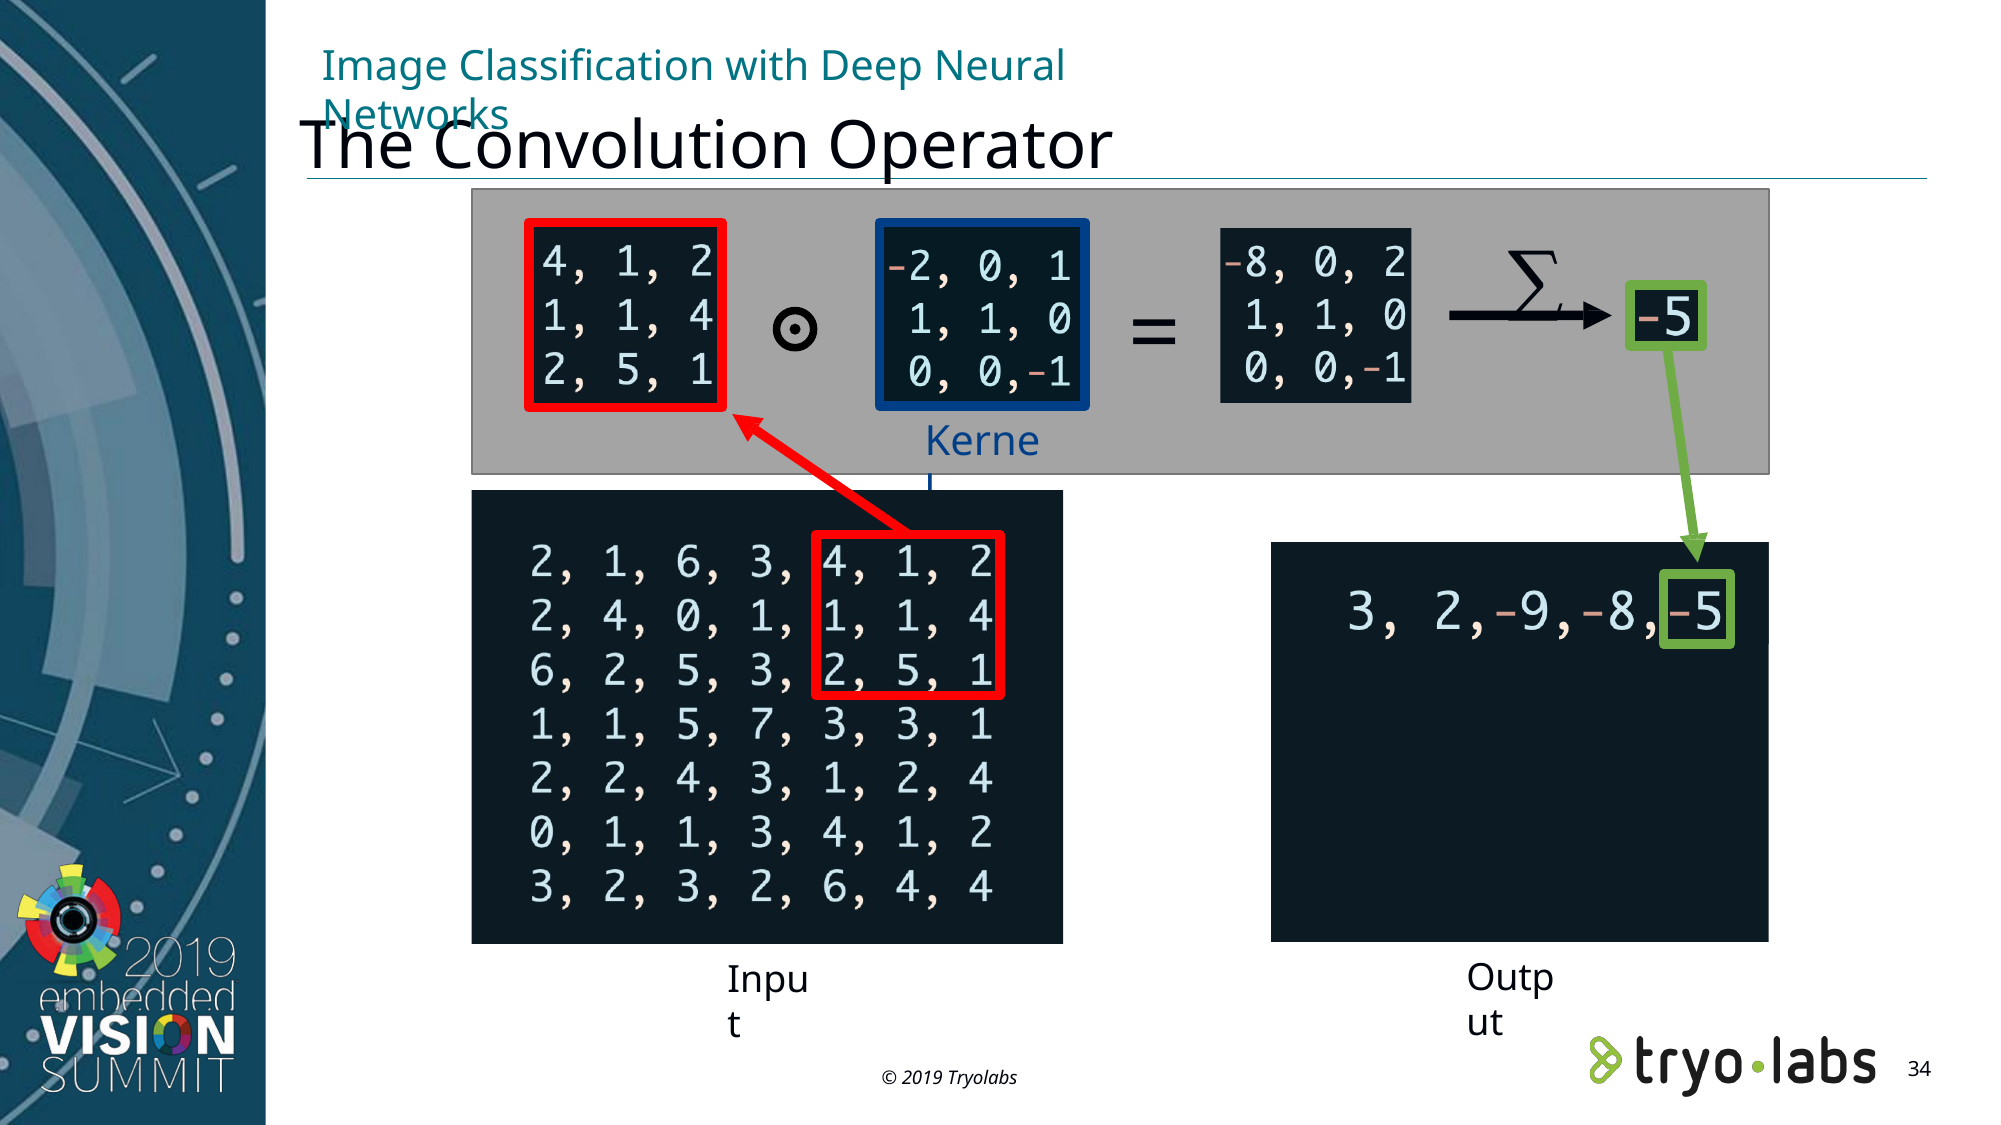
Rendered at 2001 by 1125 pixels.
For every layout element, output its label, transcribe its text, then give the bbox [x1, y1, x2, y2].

picture [1589, 1036, 1876, 1097]
title The Convolution Operator [177, 101, 1823, 290]
text_box [1672, 290, 1769, 474]
text_box [1271, 542, 1769, 644]
footer © 2019 Tryolabs [879, 1065, 1018, 1125]
text_box Image Classification with Deep Neural Networks [319, 38, 1183, 139]
text_box [1449, 301, 1612, 330]
text_box [732, 413, 911, 538]
text_box [1220, 228, 1412, 403]
text_box Input [725, 955, 811, 1046]
picture [0, 0, 266, 1125]
text_box [1629, 285, 1703, 347]
text_box [816, 534, 1000, 696]
text_box ∑ [1501, 237, 1553, 318]
text_box = [1126, 272, 1185, 383]
text_box [472, 290, 1680, 474]
text_box [471, 490, 1064, 944]
text_box [879, 222, 1085, 406]
text_box [1661, 340, 1708, 563]
text_box Kernel [922, 413, 1042, 490]
text_box [1271, 644, 1769, 942]
slide_number 34 [1903, 1055, 1953, 1125]
text_box ⊙ [766, 280, 837, 361]
text_box Output [1464, 953, 1576, 1044]
text_box [1663, 574, 1731, 644]
text_box [528, 222, 723, 408]
